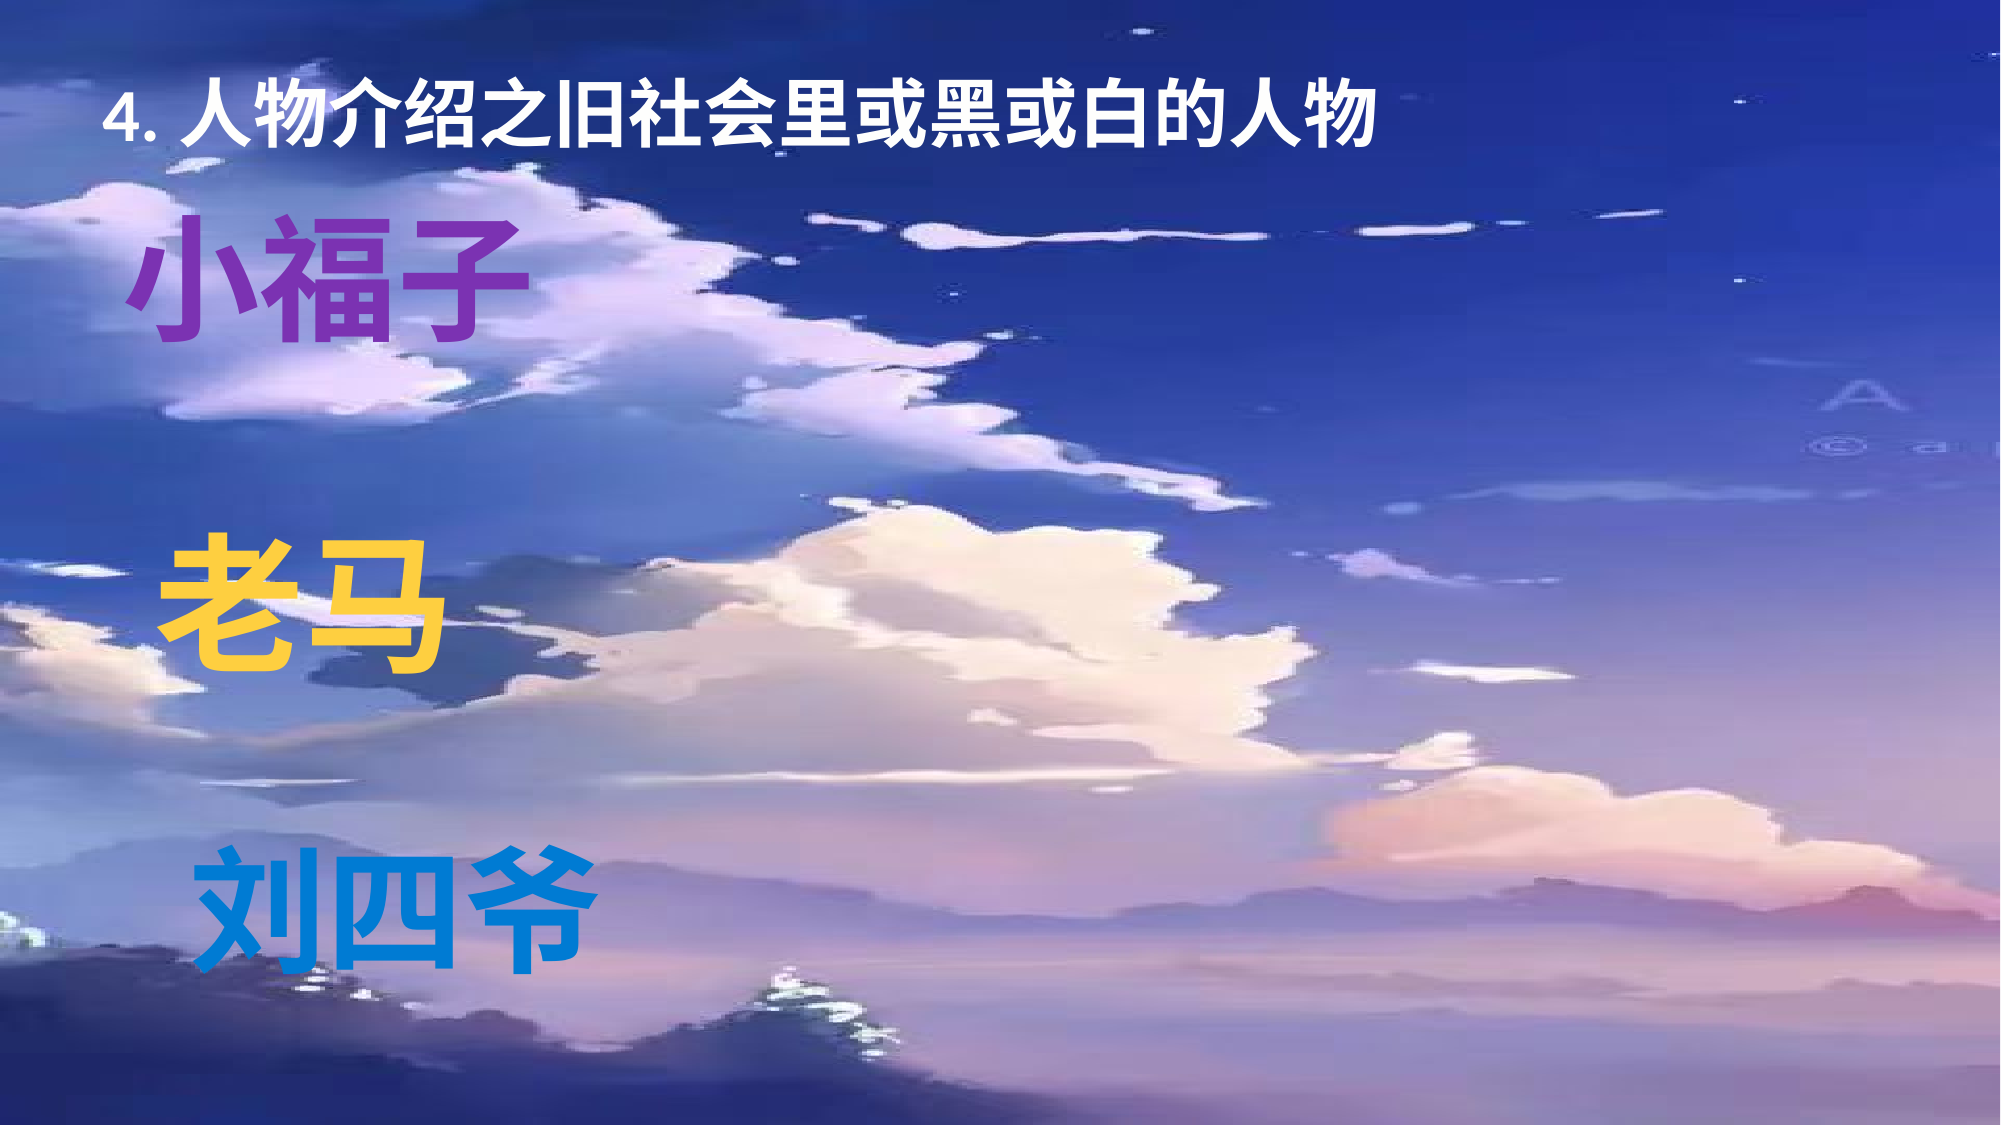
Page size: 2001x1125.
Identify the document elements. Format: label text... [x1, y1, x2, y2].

text_box 4.人物介绍之旧社会里或黑或白的人物 [88, 59, 1394, 165]
picture [0, 0, 2001, 1125]
text_box 老马 [140, 502, 499, 698]
text_box 刘四爷 [174, 817, 949, 998]
text_box 小福子 [107, 185, 1341, 366]
